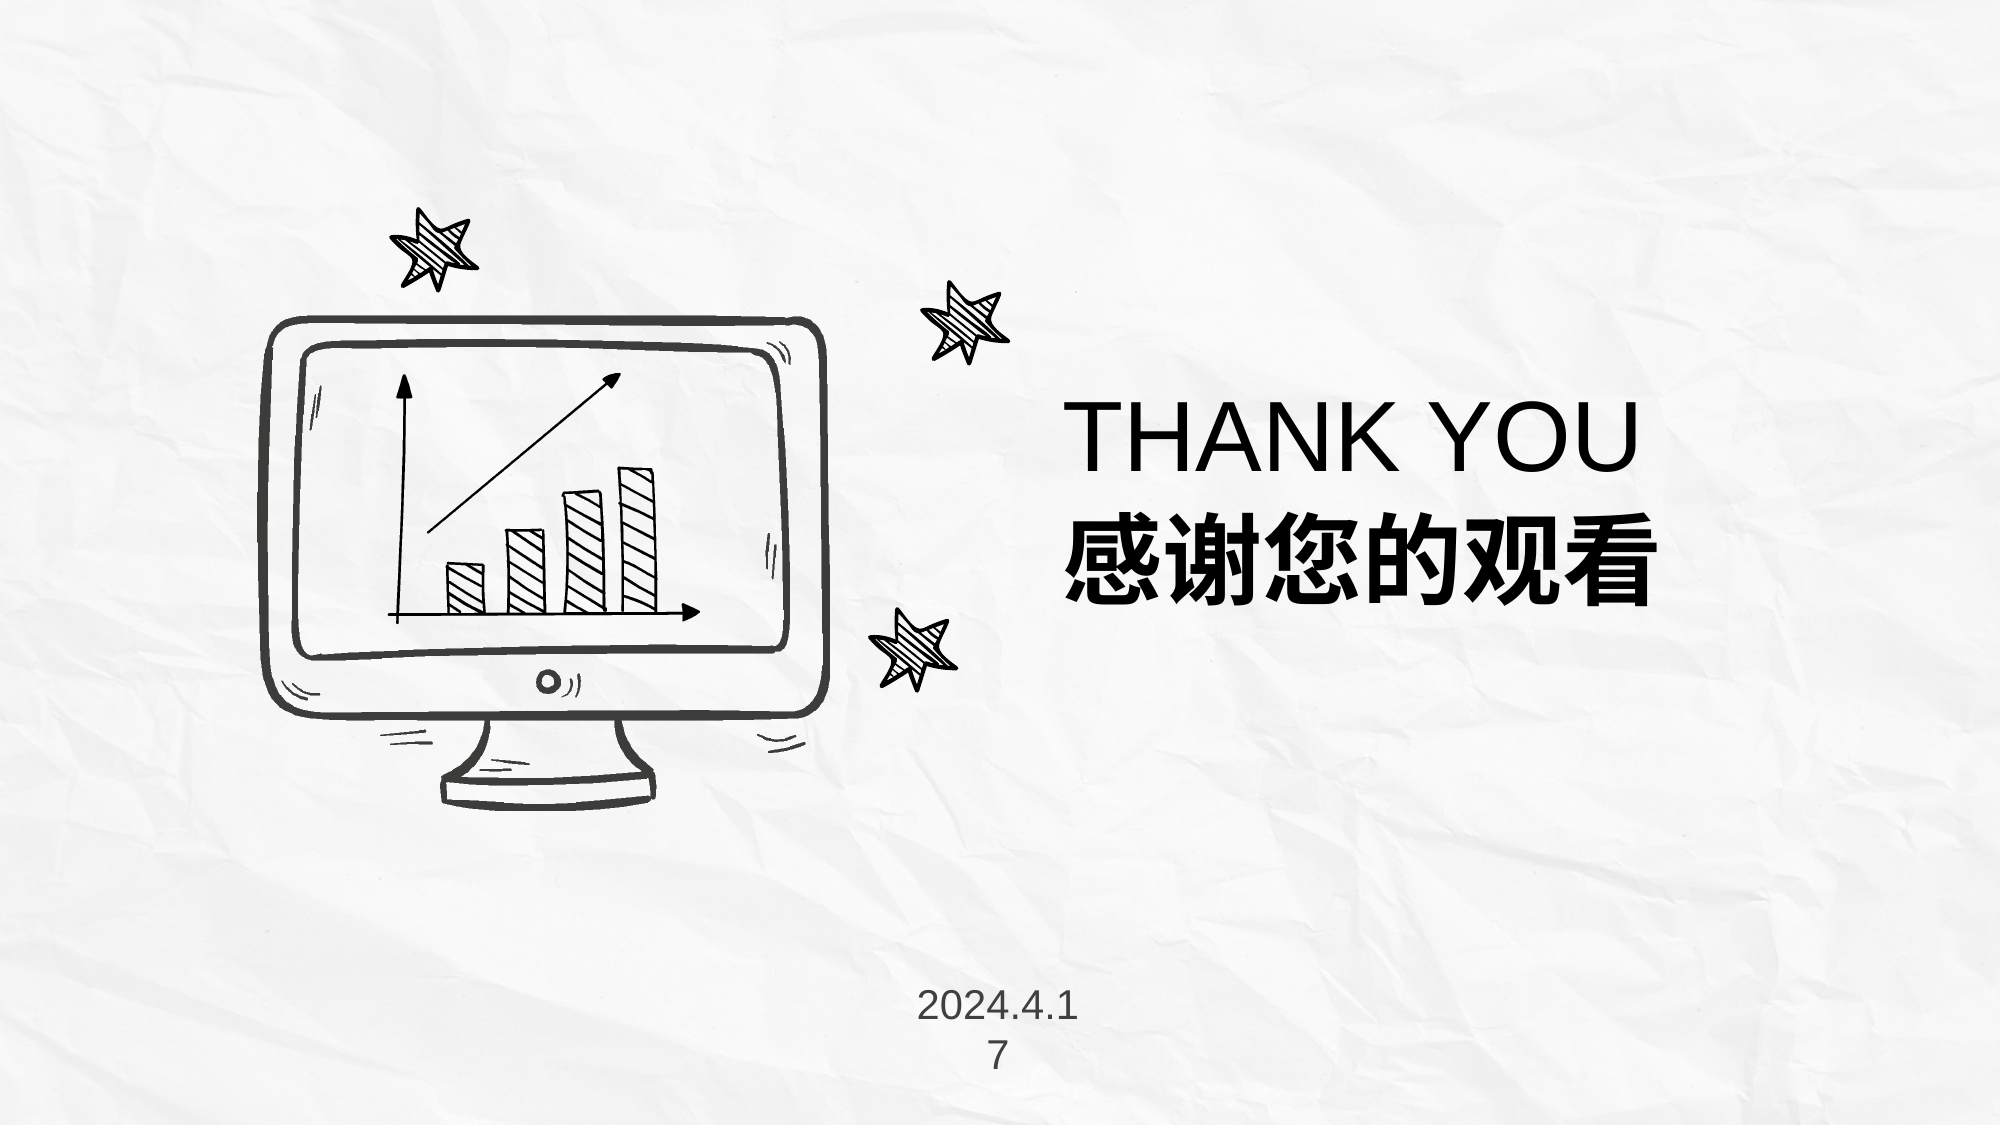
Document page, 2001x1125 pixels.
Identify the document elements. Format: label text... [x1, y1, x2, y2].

text_box [920, 280, 1011, 366]
text_box 2024.4.17 [890, 970, 1106, 1036]
text_box [868, 607, 959, 693]
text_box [257, 314, 830, 811]
text_box 感谢您的观看 [1047, 499, 1678, 625]
text_box [389, 207, 480, 293]
text_box THANK YOU [1047, 363, 1743, 499]
